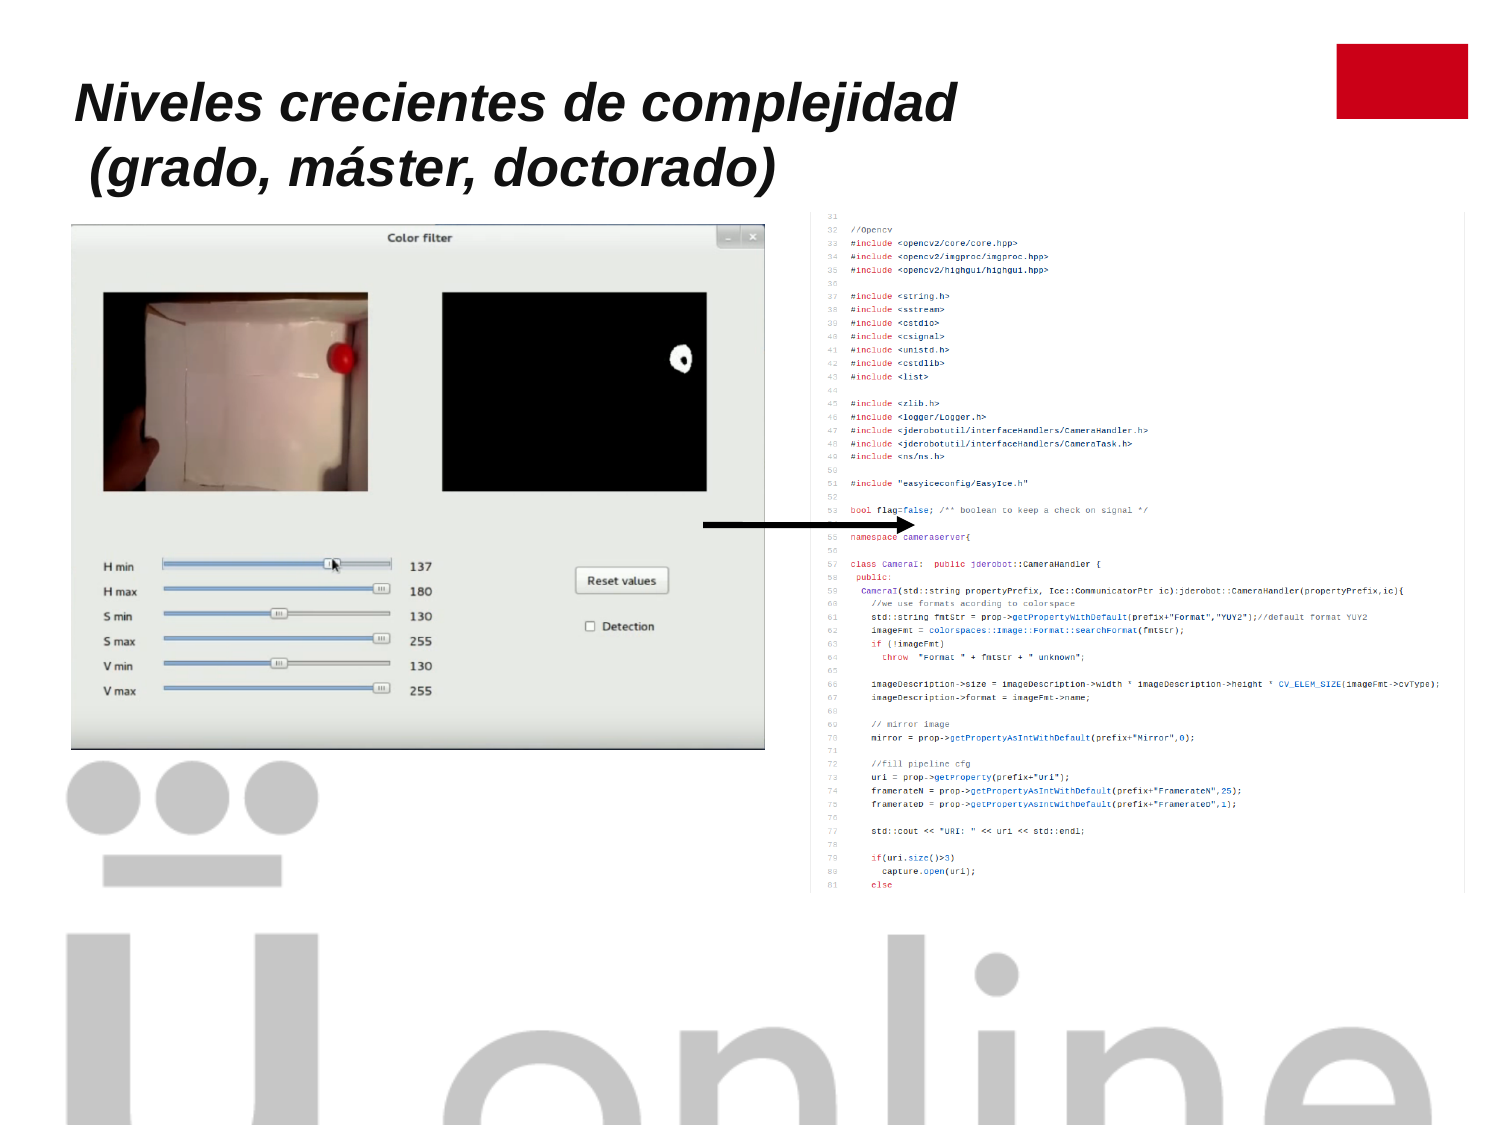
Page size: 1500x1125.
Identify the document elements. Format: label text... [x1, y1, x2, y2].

text_box Niveles crecientes de complejidad (grado, máster, doctorado) [59, 60, 990, 213]
picture [54, 211, 1471, 1125]
